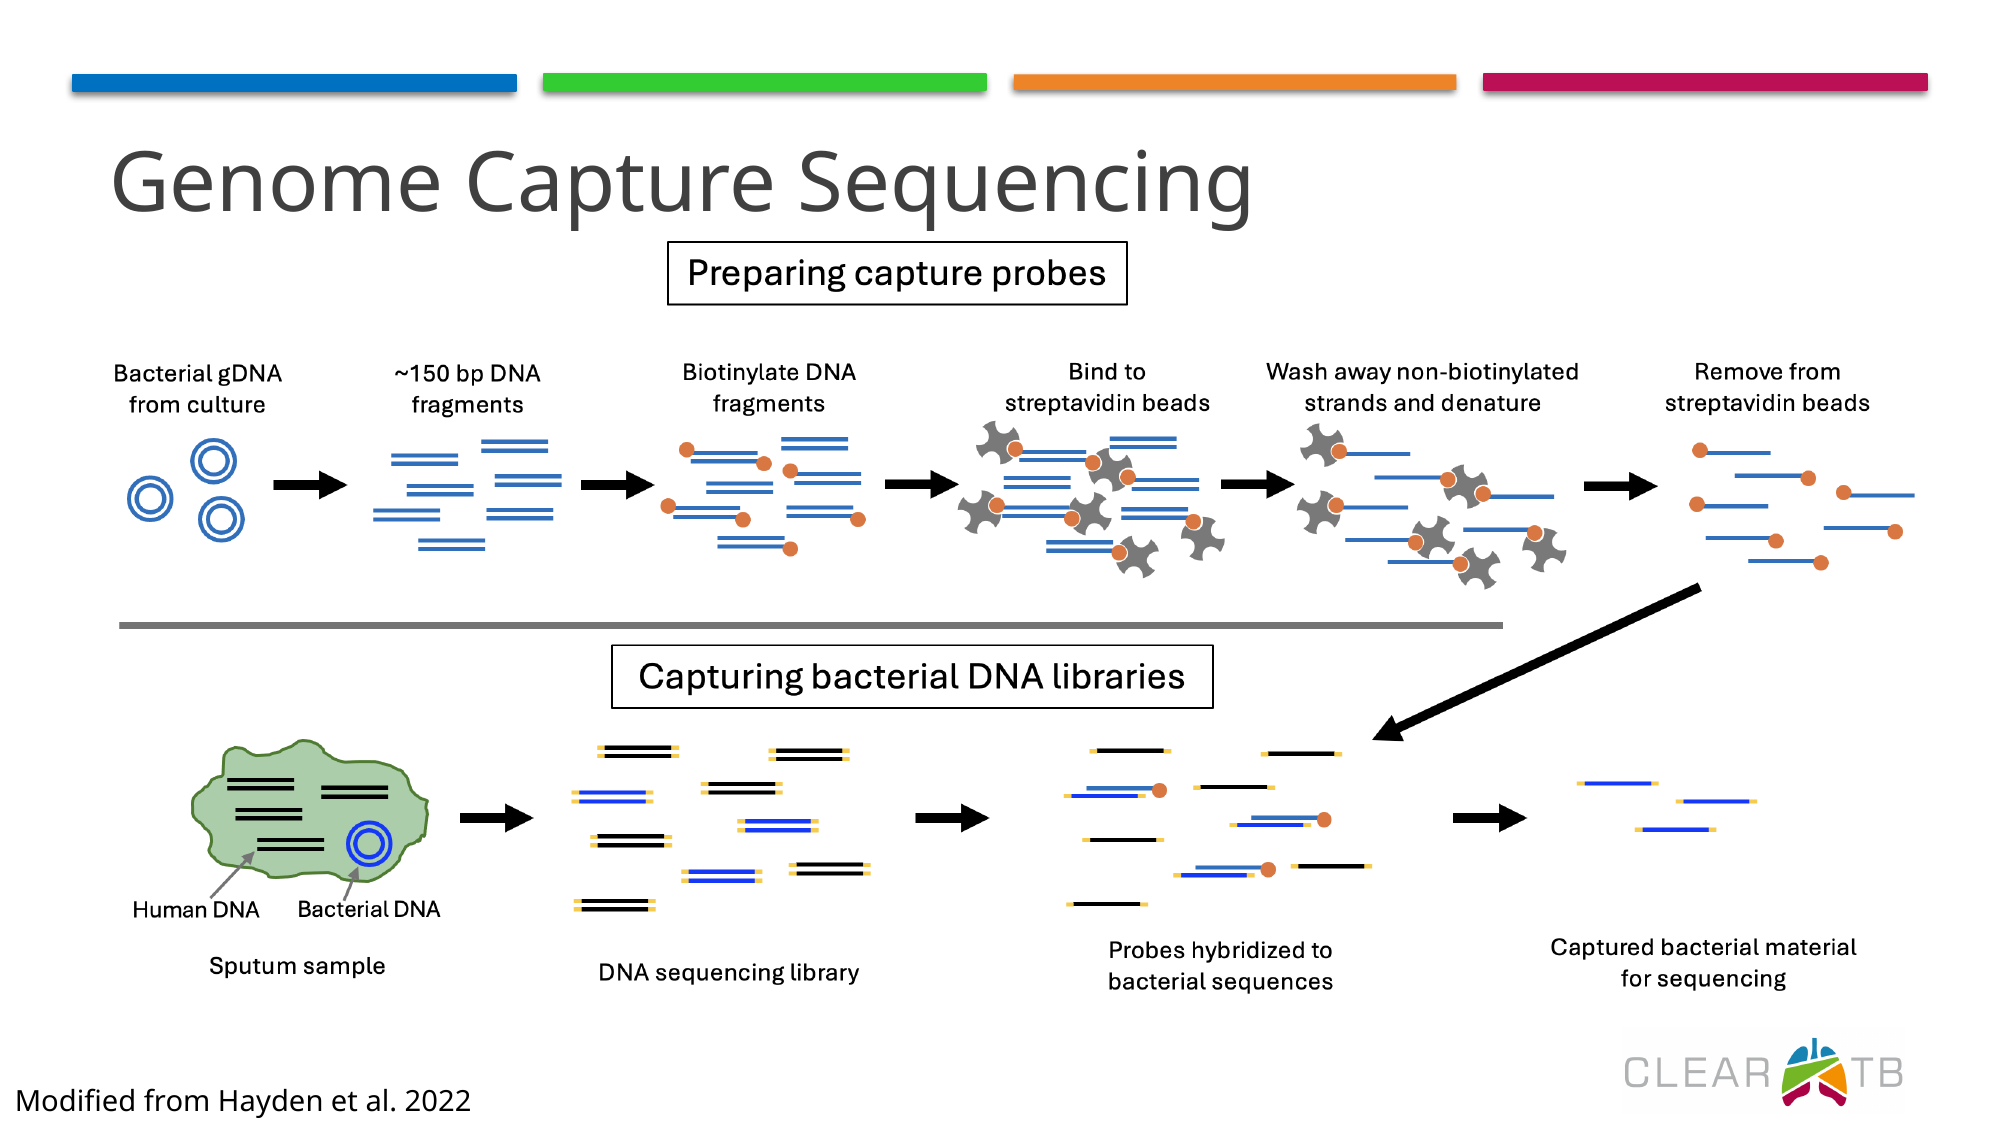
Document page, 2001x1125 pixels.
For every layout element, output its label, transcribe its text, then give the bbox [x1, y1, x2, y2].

text_box Modified from Hayden et al. 2022 [0, 1074, 560, 1125]
picture [83, 231, 1938, 1008]
text_box Genome Capture Sequencing [94, 119, 1904, 229]
picture [1622, 1026, 1905, 1114]
